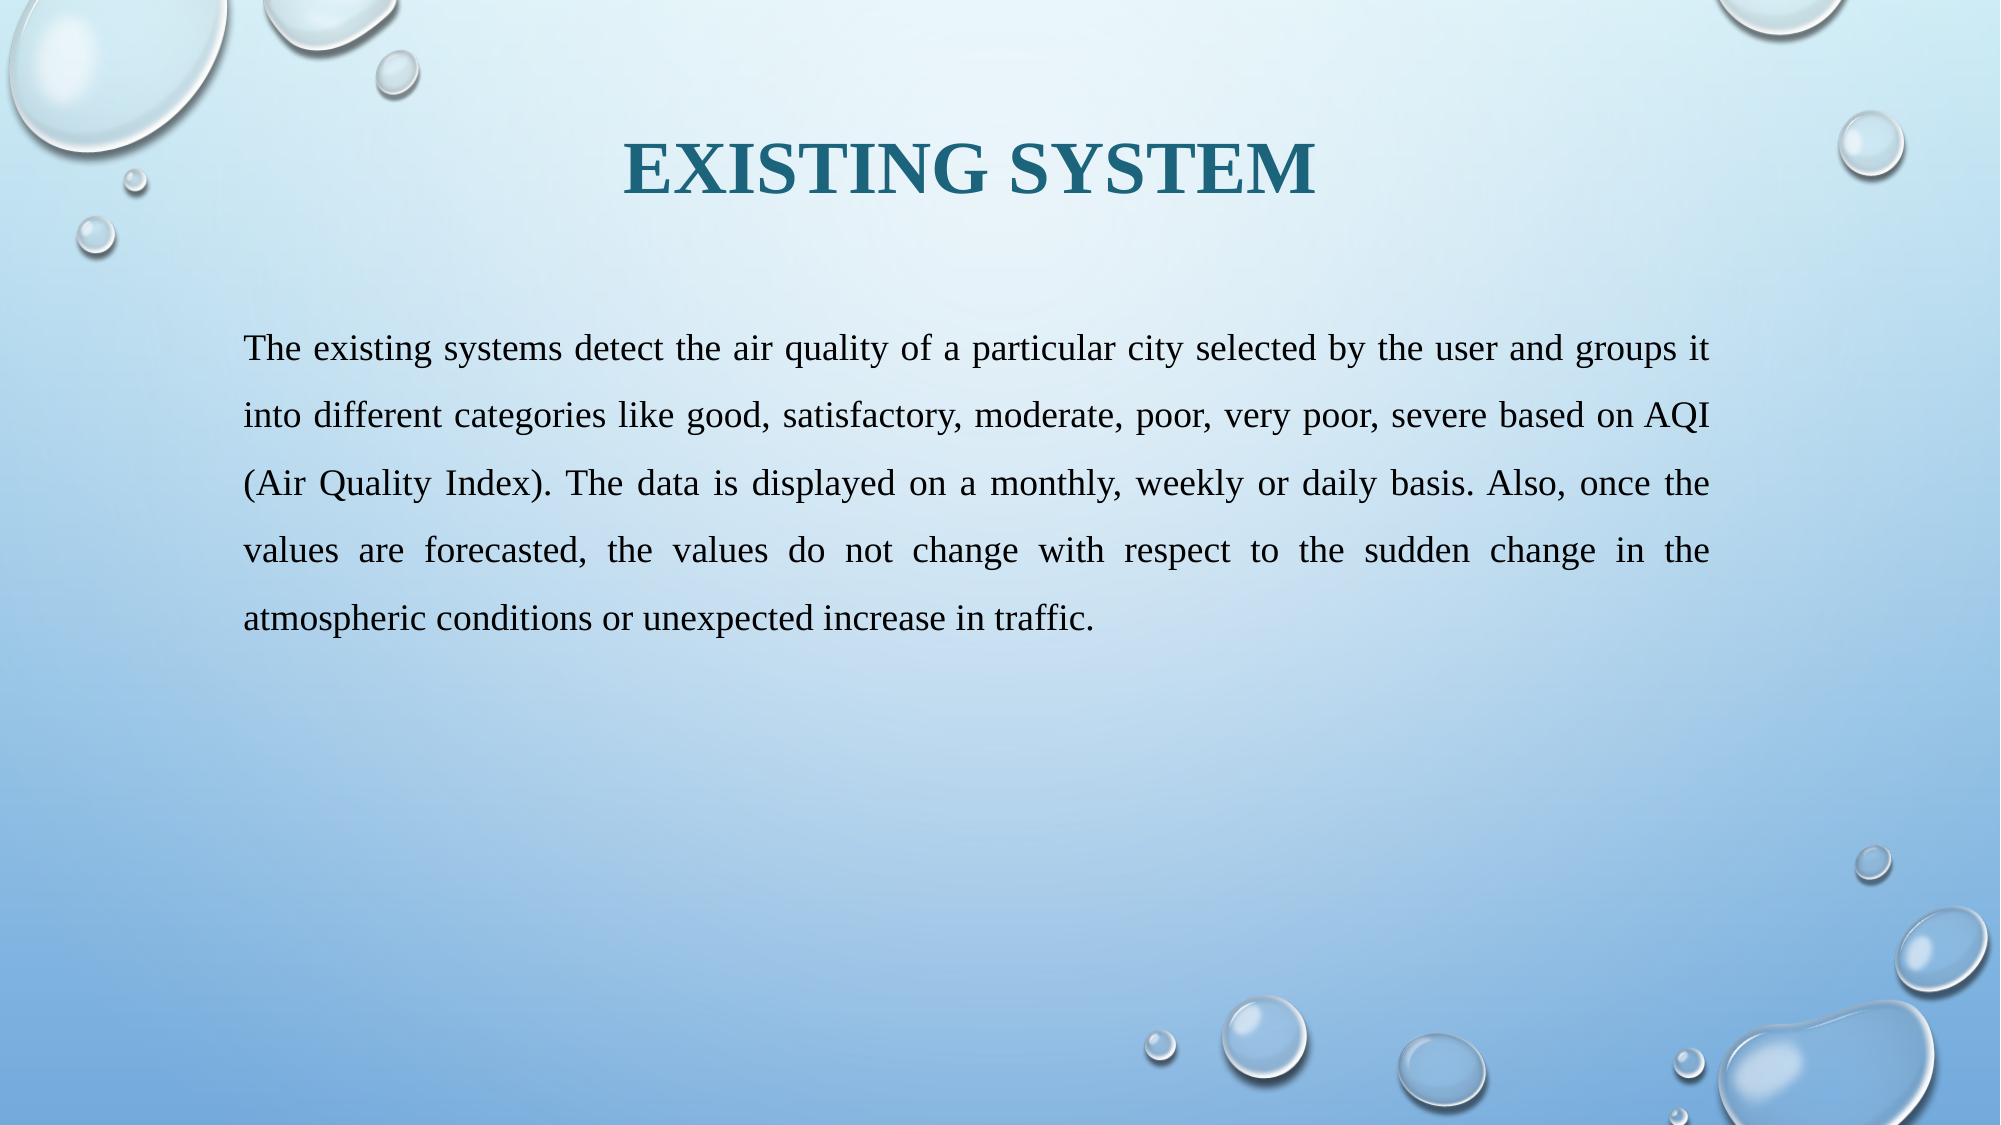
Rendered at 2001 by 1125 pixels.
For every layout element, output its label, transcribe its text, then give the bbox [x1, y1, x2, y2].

text_box The existing systems detect the air quality of a particular city selected by the user and groups it into different categories like good, satisfactory, moderate, poor, very poor, severe based on AQI (Air Quality Index). The data is displayed on a monthly, weekly or daily basis. Also, once the values are forecasted, the values do not change with respect to the sudden change in the atmospheric conditions or unexpected increase in traffic. [228, 292, 1728, 646]
picture [0, 0, 2000, 1125]
text_box EXISTING SYSTEM [190, 47, 1601, 201]
